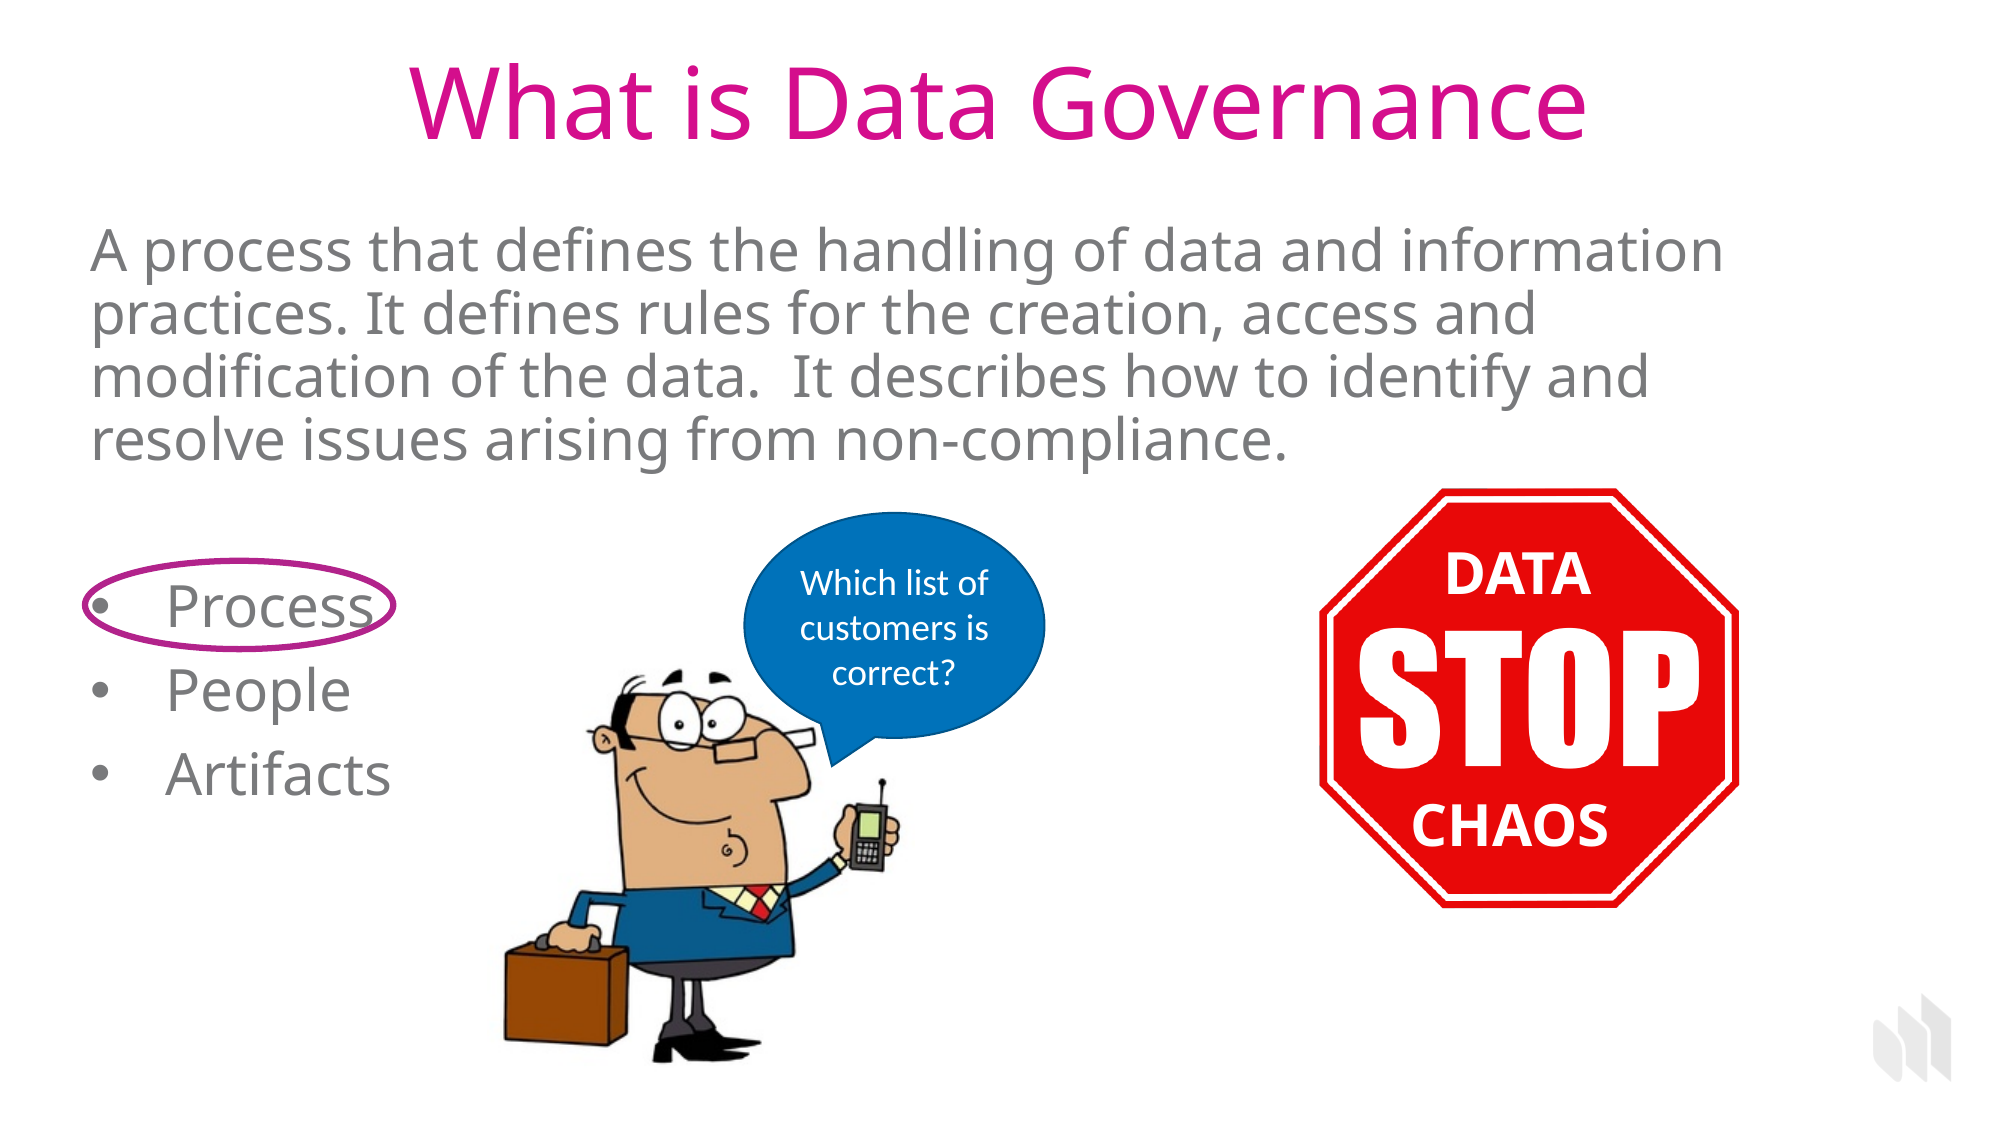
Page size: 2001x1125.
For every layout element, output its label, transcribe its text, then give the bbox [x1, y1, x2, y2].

text_box Which list of customers is correct? [743, 511, 1046, 738]
list What is Data Governance [148, 45, 1852, 214]
text_box A process that defines the handling of data and information practices. It defines rules for the creation, access and modification of the data. It describes how to identify and resolve issues arising from non-compliance. Process People Artifacts [75, 214, 1875, 990]
picture [1304, 473, 1754, 924]
text_box [83, 559, 395, 651]
picture [486, 633, 915, 1084]
